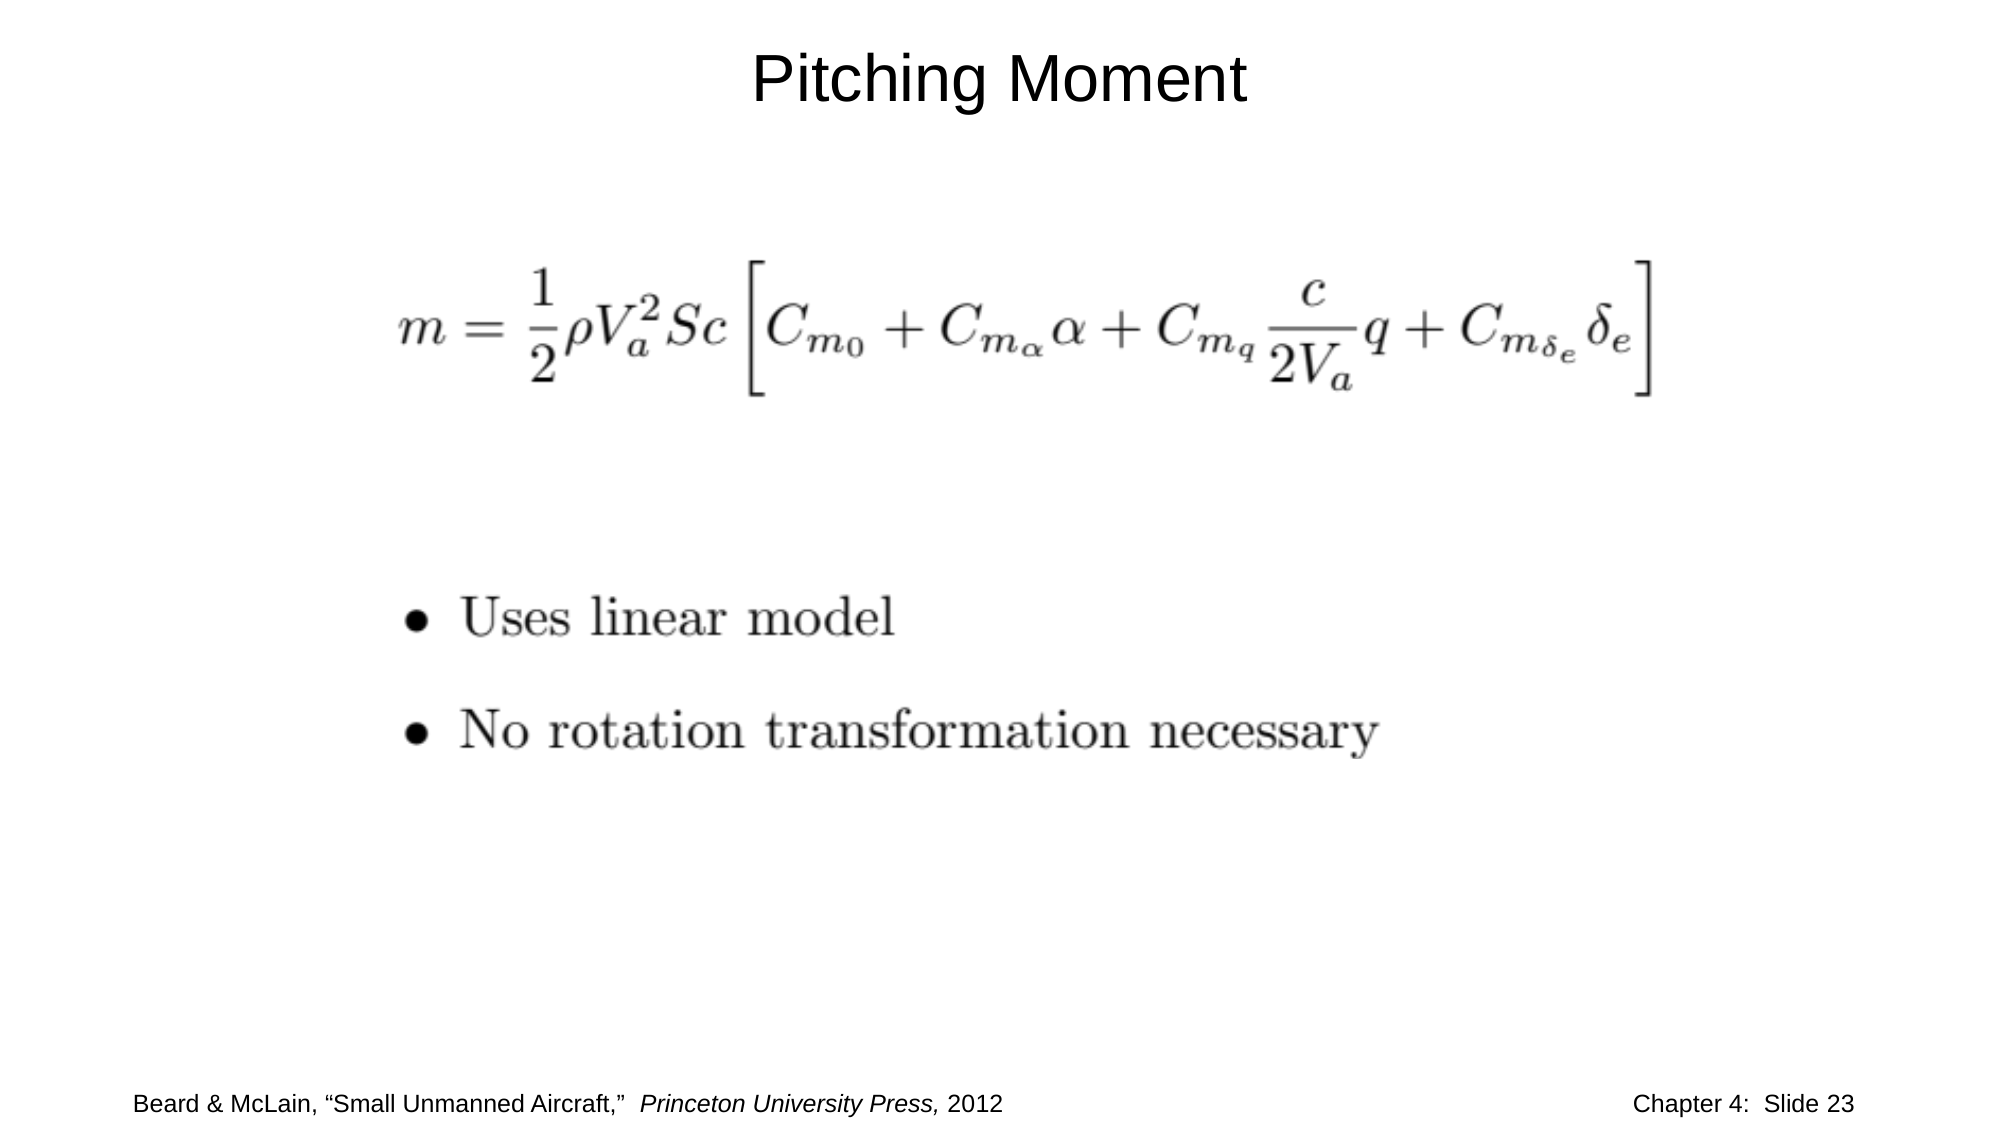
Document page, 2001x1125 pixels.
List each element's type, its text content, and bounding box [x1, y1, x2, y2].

title Pitching Moment [99, 15, 1901, 135]
picture [314, 259, 1733, 759]
